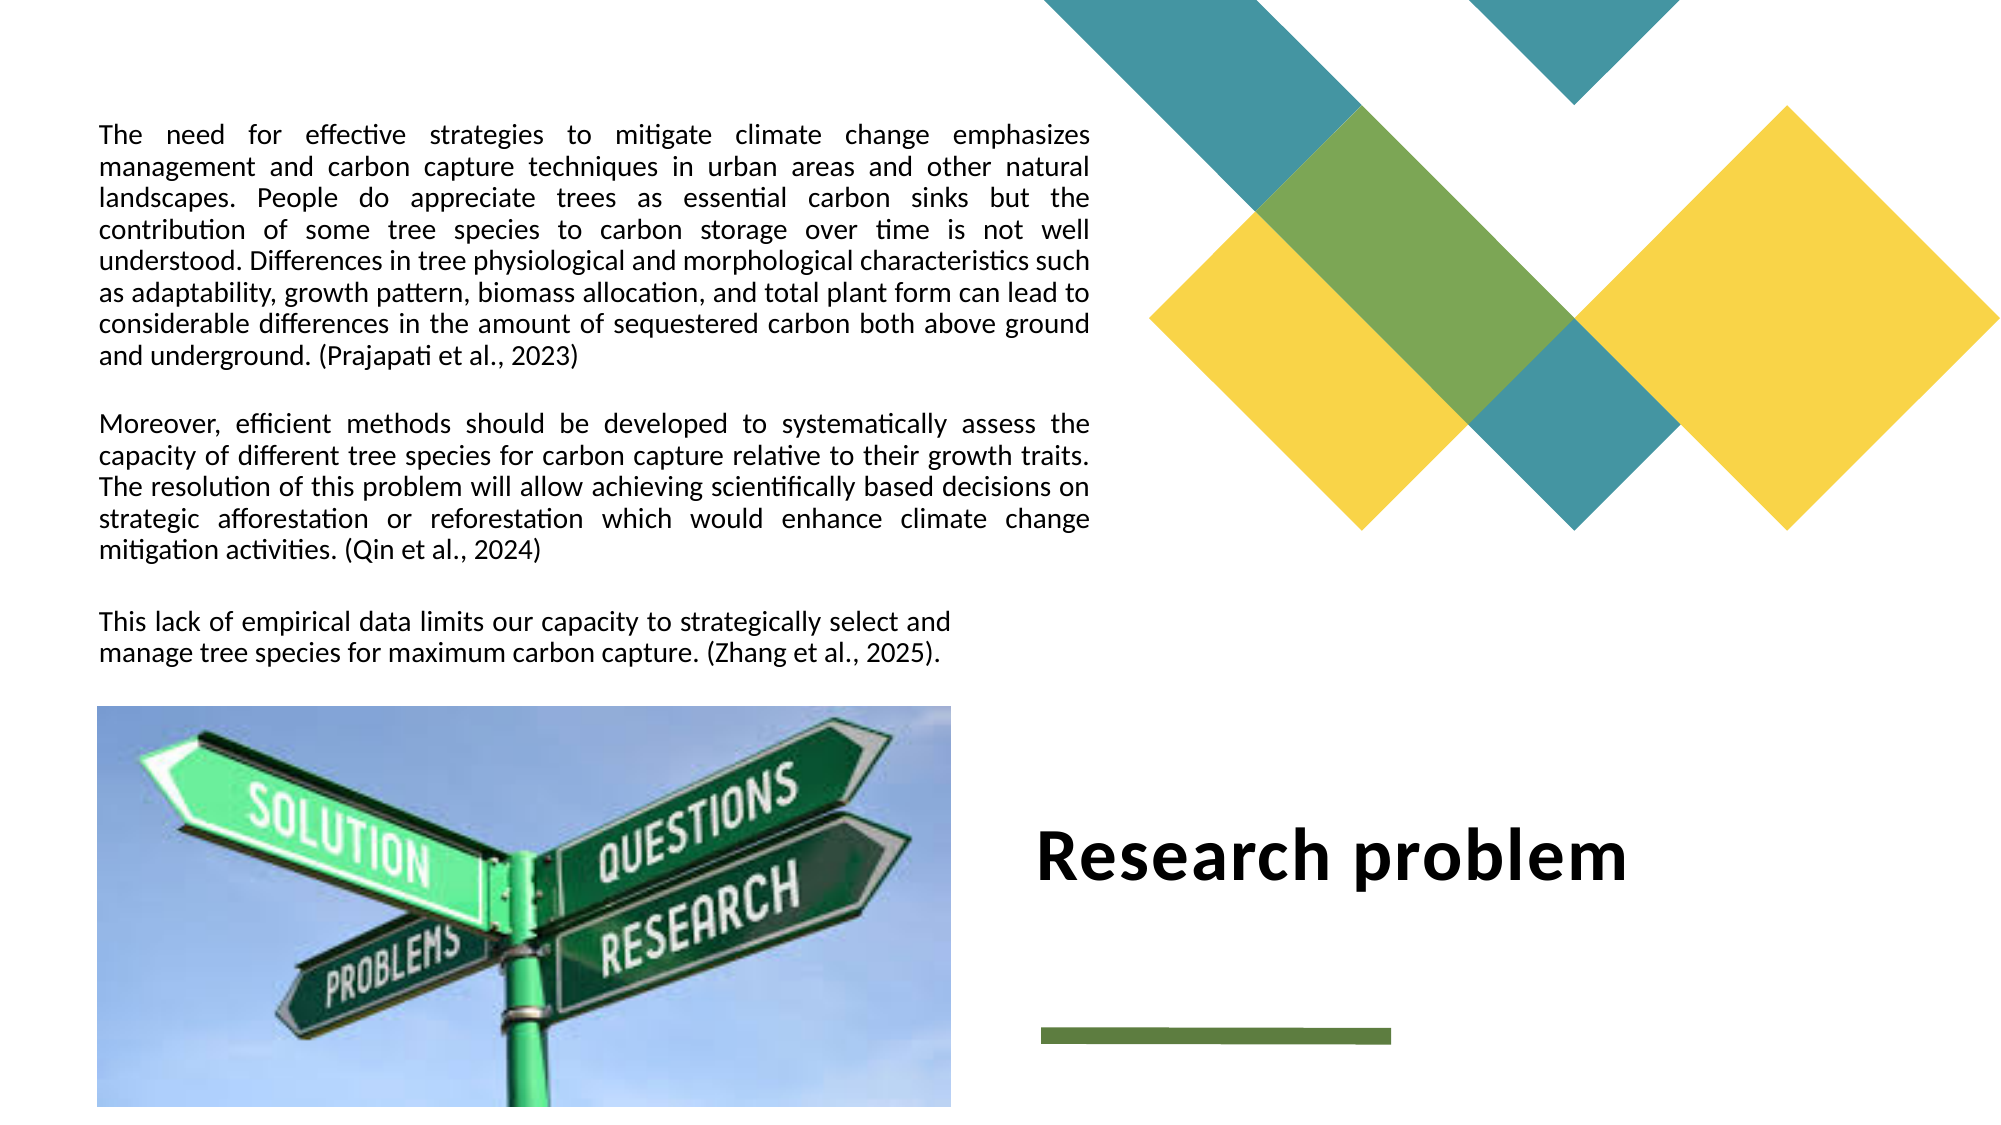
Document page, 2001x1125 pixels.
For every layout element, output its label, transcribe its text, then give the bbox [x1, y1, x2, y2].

list This lack of empirical data limits our capacity to strategically select and manage tree species for maximum carbon capture. (Zhang et al., 2025). [99, 598, 952, 854]
picture [97, 706, 951, 1107]
title Research problem [1036, 828, 1847, 986]
list The need for effective strategies to mitigate climate change emphasizes management and carbon capture techniques in urban areas and other natural landscapes. People do appreciate trees as essential carbon sinks but the contribution of some tree species to carbon storage over time is not well understood. Differences in tree physiological and morphological characteristics such as adaptability, growth pattern, biomass allocation, and total plant form can lead to considerable differences in the amount of sequestered carbon both above ground and underground. (Prajapati et al., 2023) Moreover, efficient methods should be developed to systematically assess the capacity of different tree species for carbon capture relative to their growth traits. The resolution of this problem will allow achieving scientifically based decisions on strategic afforestation or reforestation which would enhance climate change mitigation activities. (Qin et al., 2024) [99, 75, 1106, 454]
